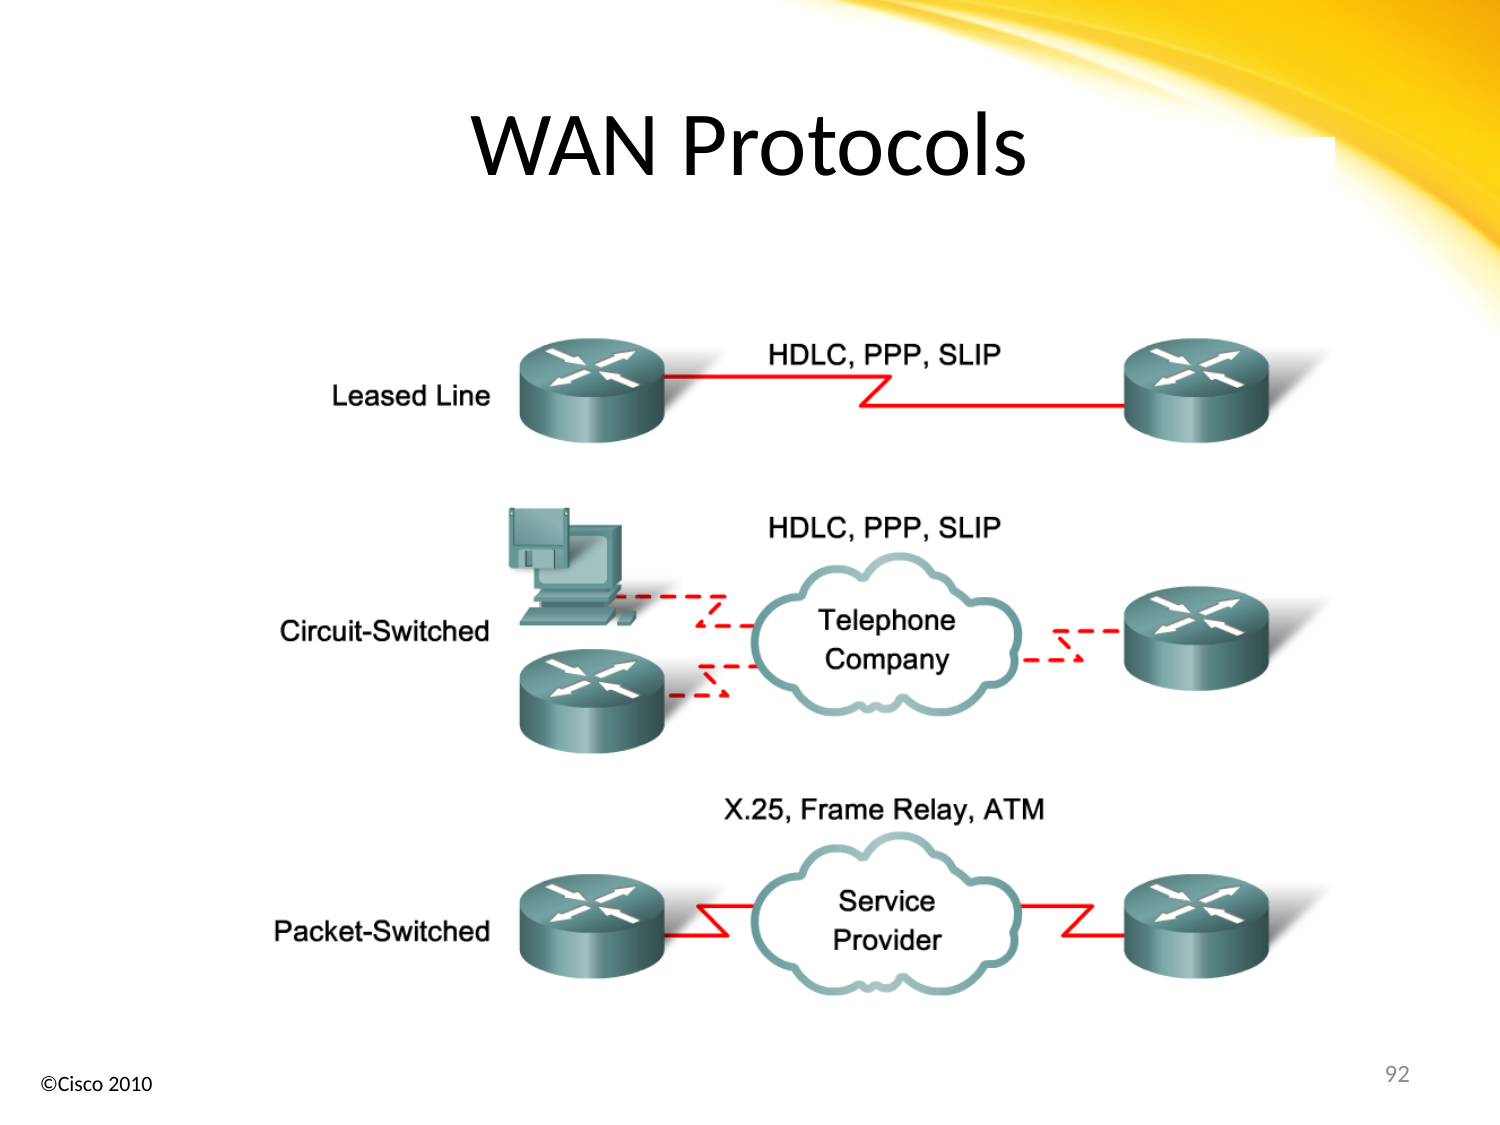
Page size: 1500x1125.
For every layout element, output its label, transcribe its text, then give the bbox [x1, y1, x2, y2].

title WAN Protocols [75, 45, 1425, 233]
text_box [250, 137, 1335, 1002]
text_box ©Cisco 2010 [24, 1062, 213, 1104]
slide_number 92 [1074, 1042, 1425, 1103]
picture [770, 0, 1500, 348]
